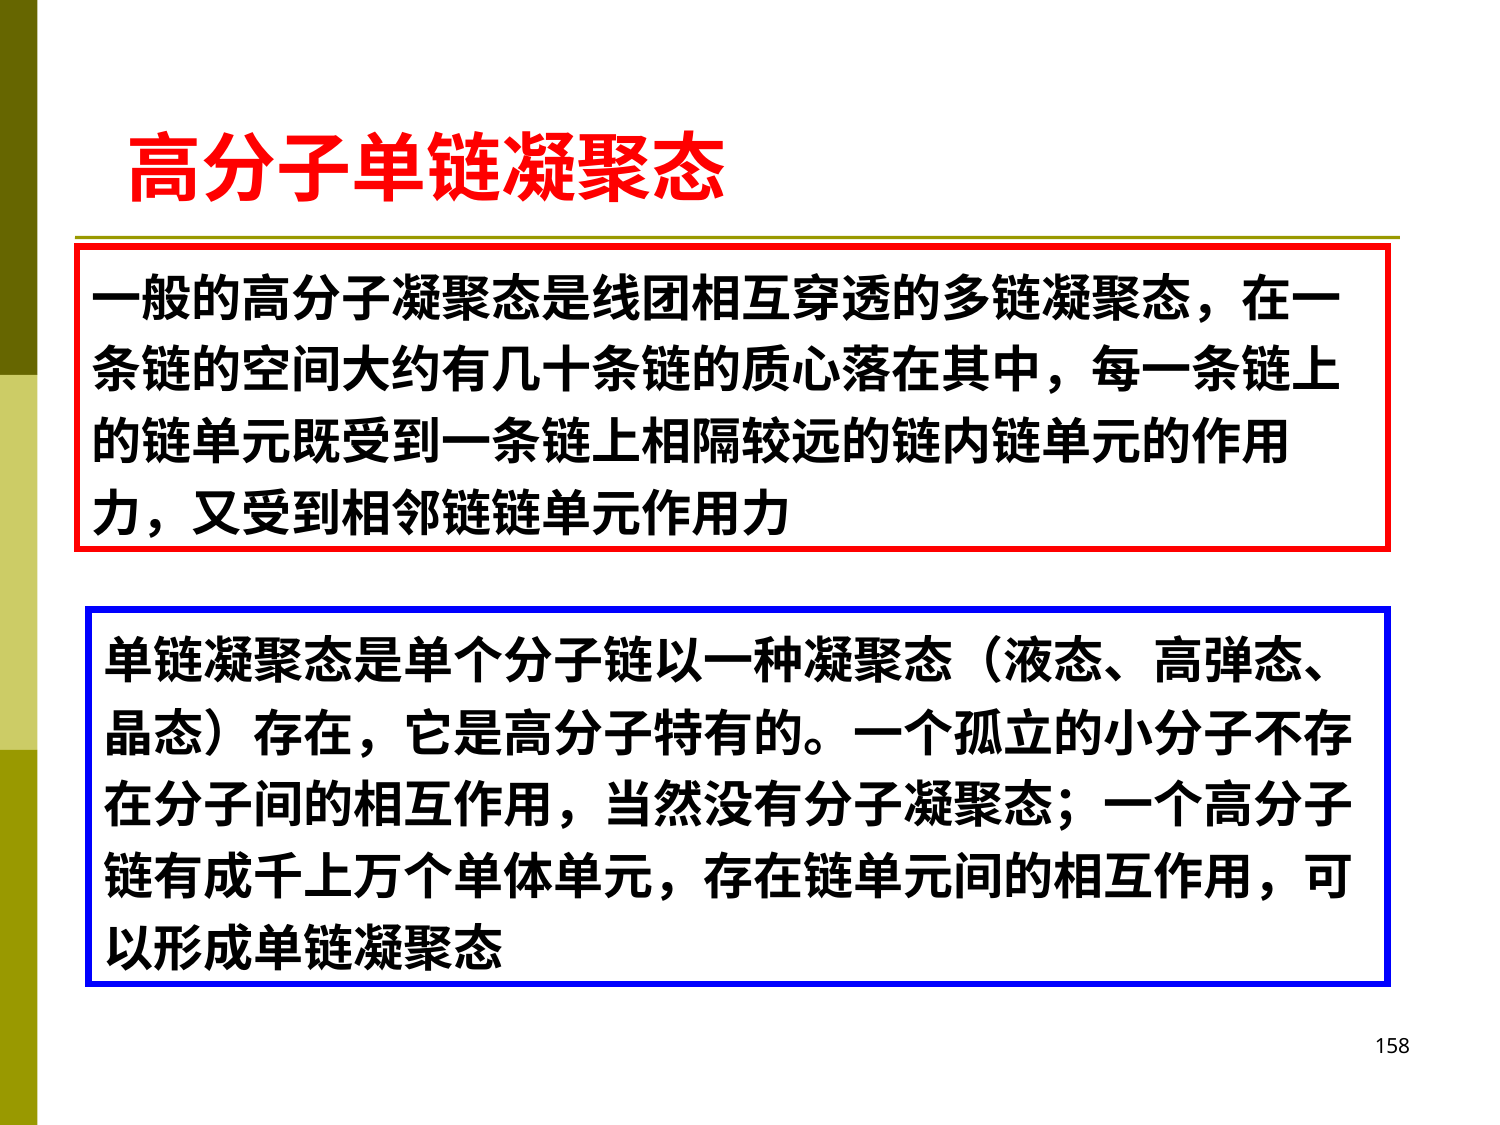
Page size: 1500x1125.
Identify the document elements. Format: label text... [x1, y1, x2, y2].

text_box 一般的高分子凝聚态是线团相互穿透的多链凝聚态，在一条链的空间大约有几十条链的质心落在其中，每一条链上的链单元既受到一条链上相隔较远的链内链单元的作用力，又受到相邻链链单元作用力 [76, 246, 1388, 550]
slide_number 158 [1074, 1025, 1425, 1100]
text_box 高分子单链凝聚态 [112, 113, 1046, 219]
text_box 单链凝聚态是单个分子链以一种凝聚态（液态、高弹态、晶态）存在，它是高分子特有的。一个孤立的小分子不存在分子间的相互作用，当然没有分子凝聚态；一个高分子链有成千上万个单体单元，存在链单元间的相互作用，可以形成单链凝聚态 [88, 609, 1388, 985]
